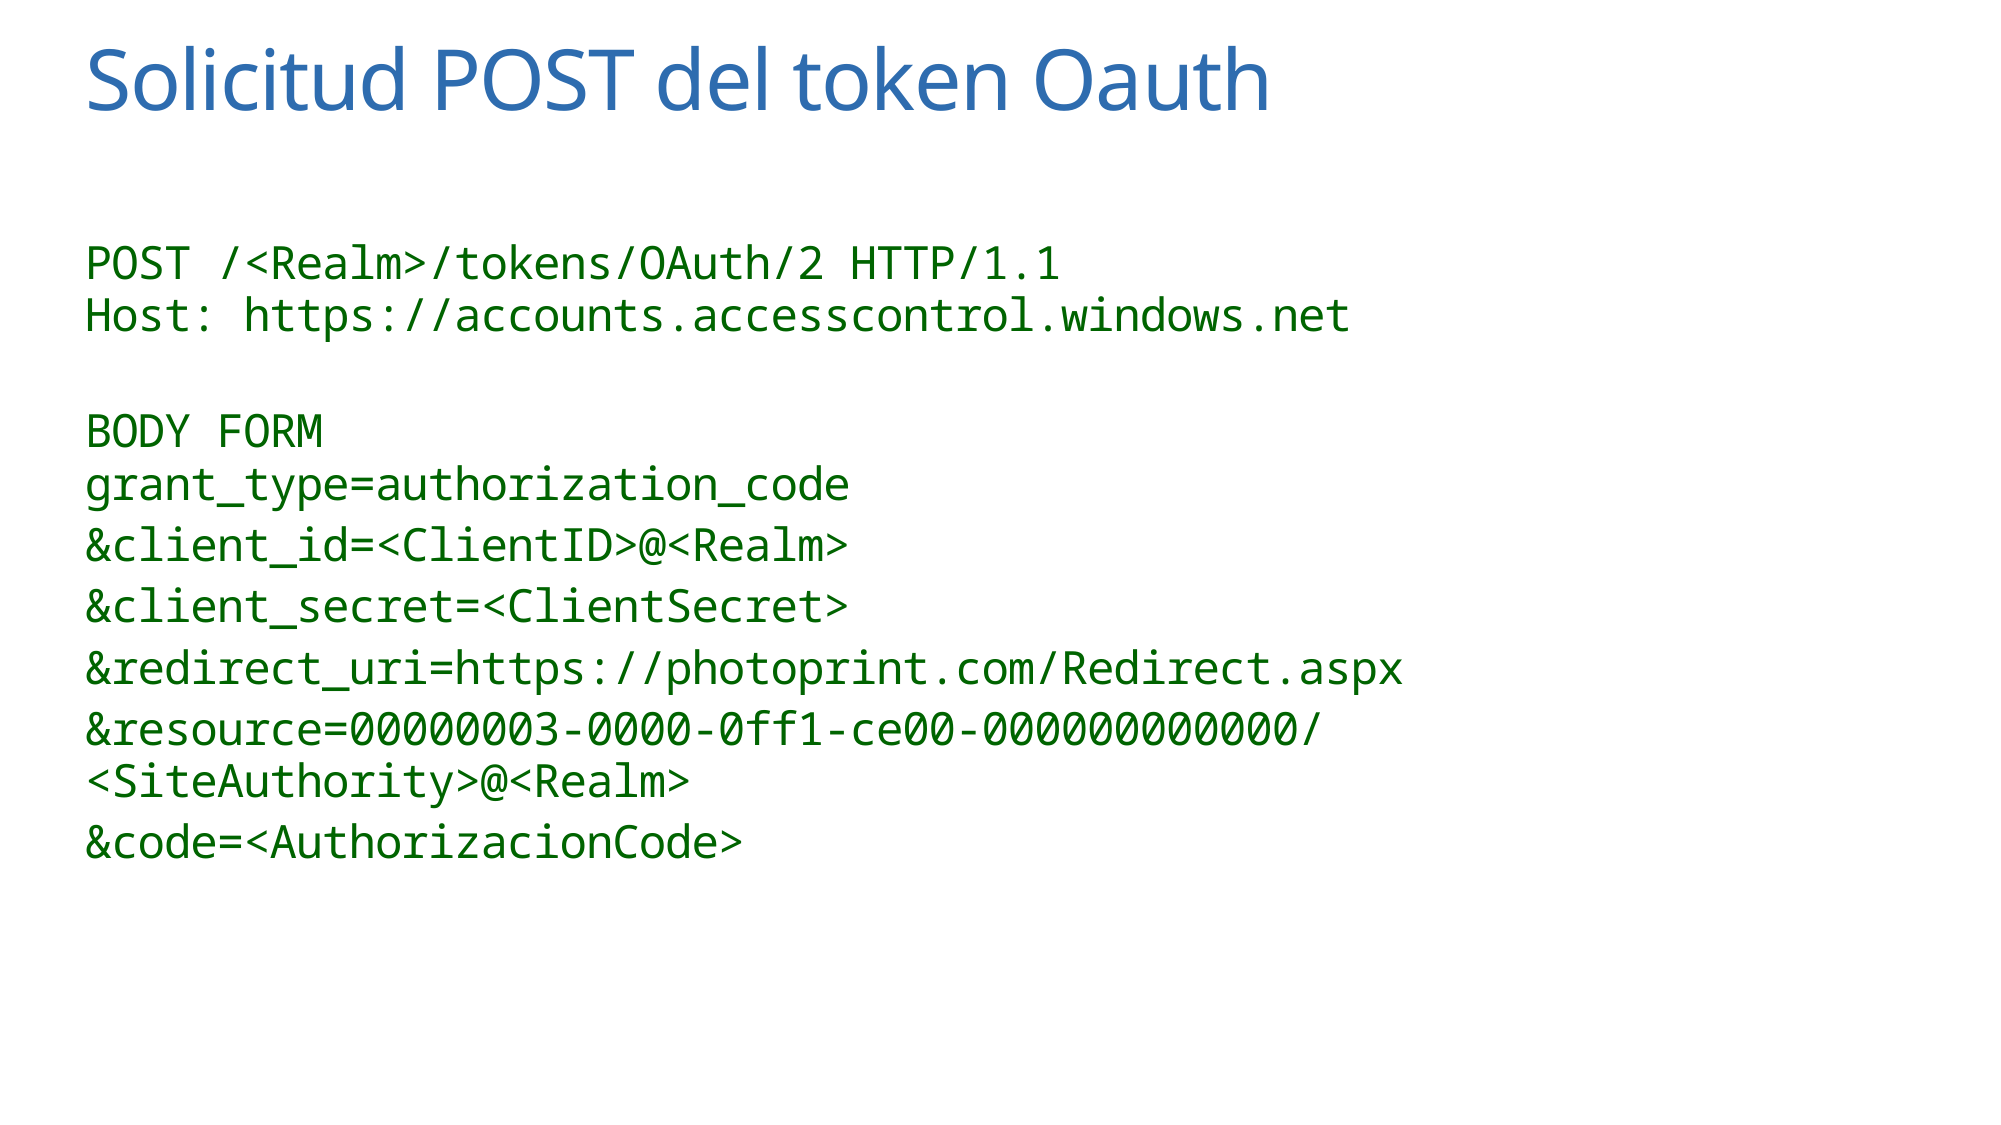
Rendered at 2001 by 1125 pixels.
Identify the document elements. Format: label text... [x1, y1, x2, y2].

title Solicitud POST del token Oauth [85, 37, 1915, 161]
list POST /<Realm>/tokens/OAuth/2 HTTP/1.1 Host: https://accounts.accesscontrol.windows.net BODY FORM grant_type=authorization_code &client_id=<ClientID>@<Realm> &client_secret=<ClientSecret> &redirect_uri=https://photoprint.com/Redirect.aspx &resource=00000003-0000-0ff1-ce00-000000000000/<SiteAuthority>@<Realm> &code=<AuthorizacionCode> [85, 237, 1915, 1069]
